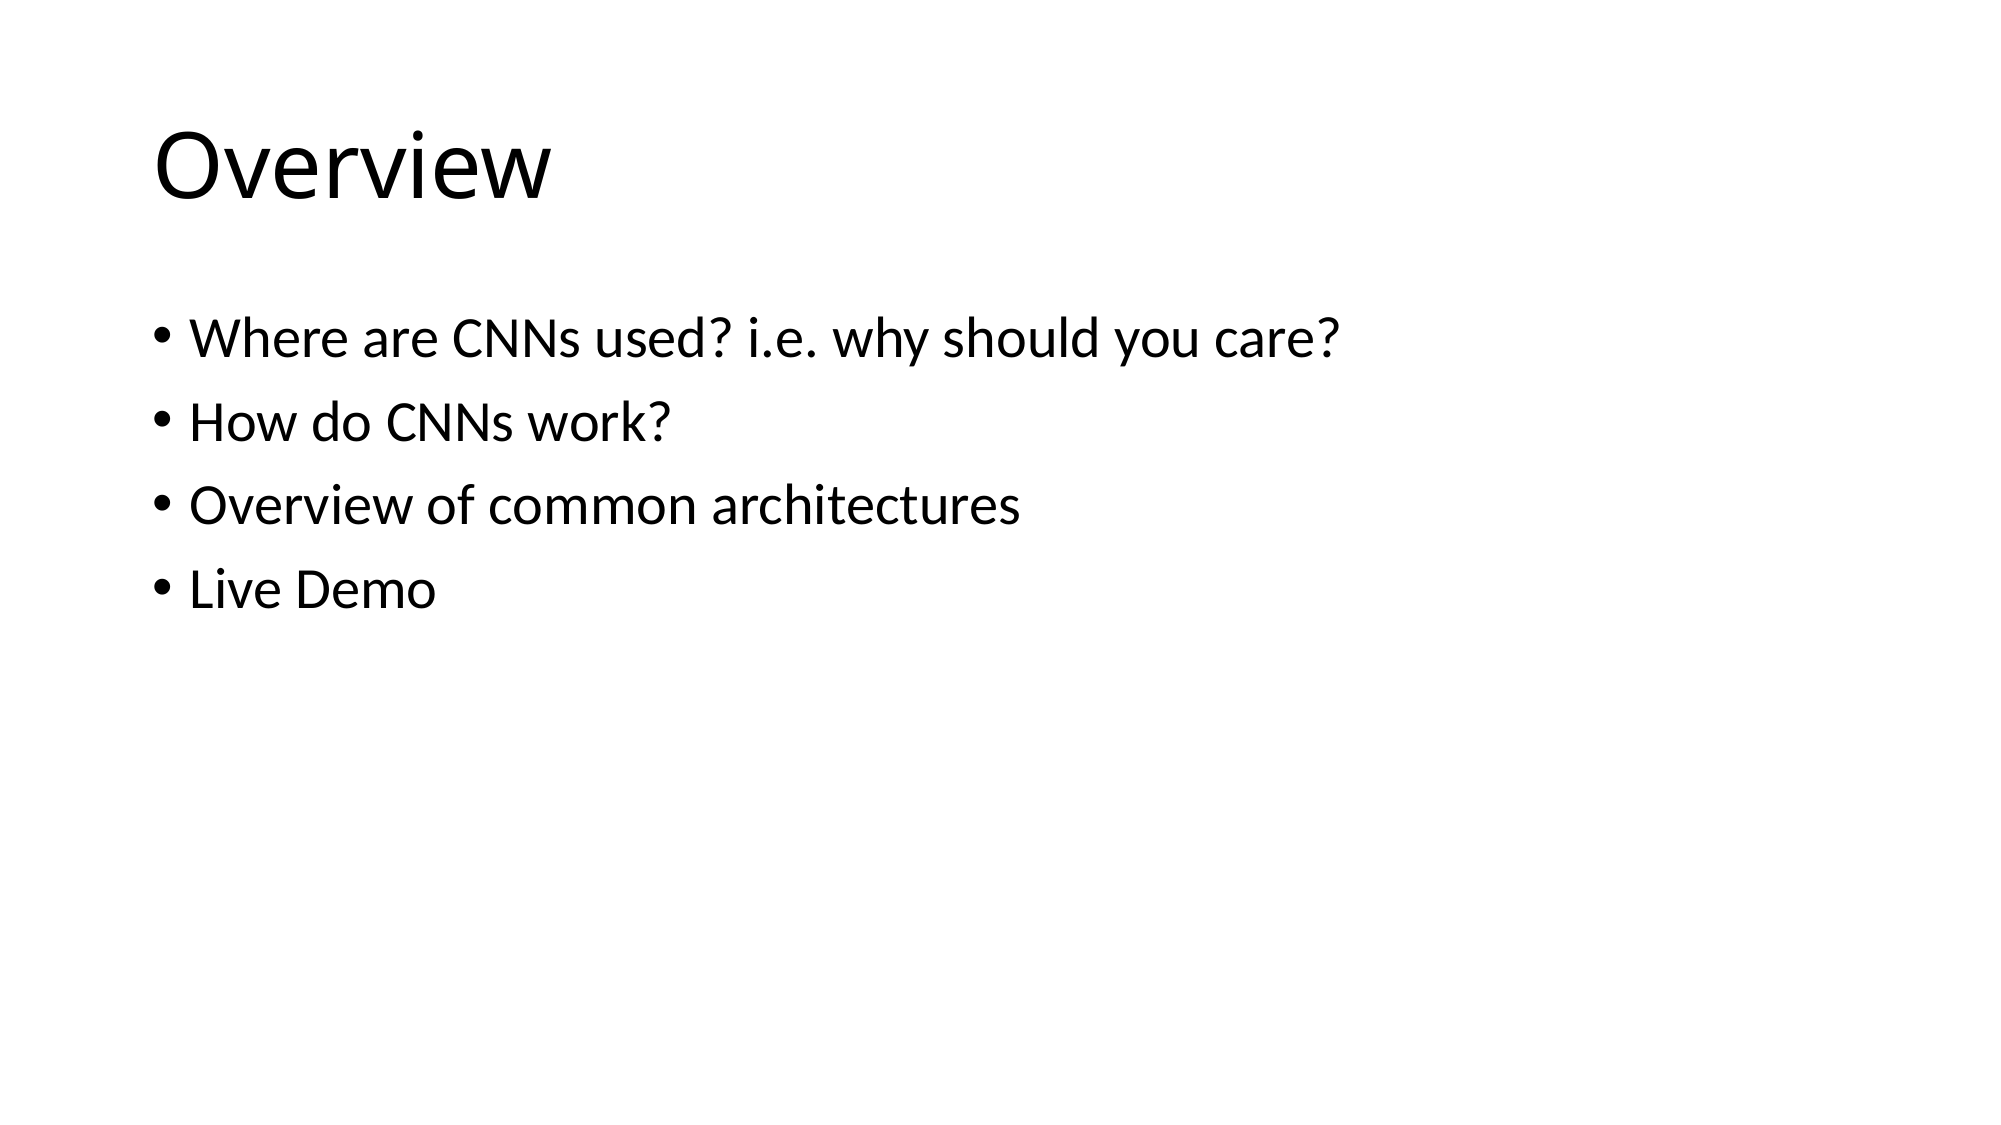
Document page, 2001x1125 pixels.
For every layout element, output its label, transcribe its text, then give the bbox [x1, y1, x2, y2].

title Overview [137, 59, 1863, 278]
list Where are CNNs used? i.e. why should you care? How do CNNs work? Overview of common architectures Live Demo [137, 299, 1863, 1014]
